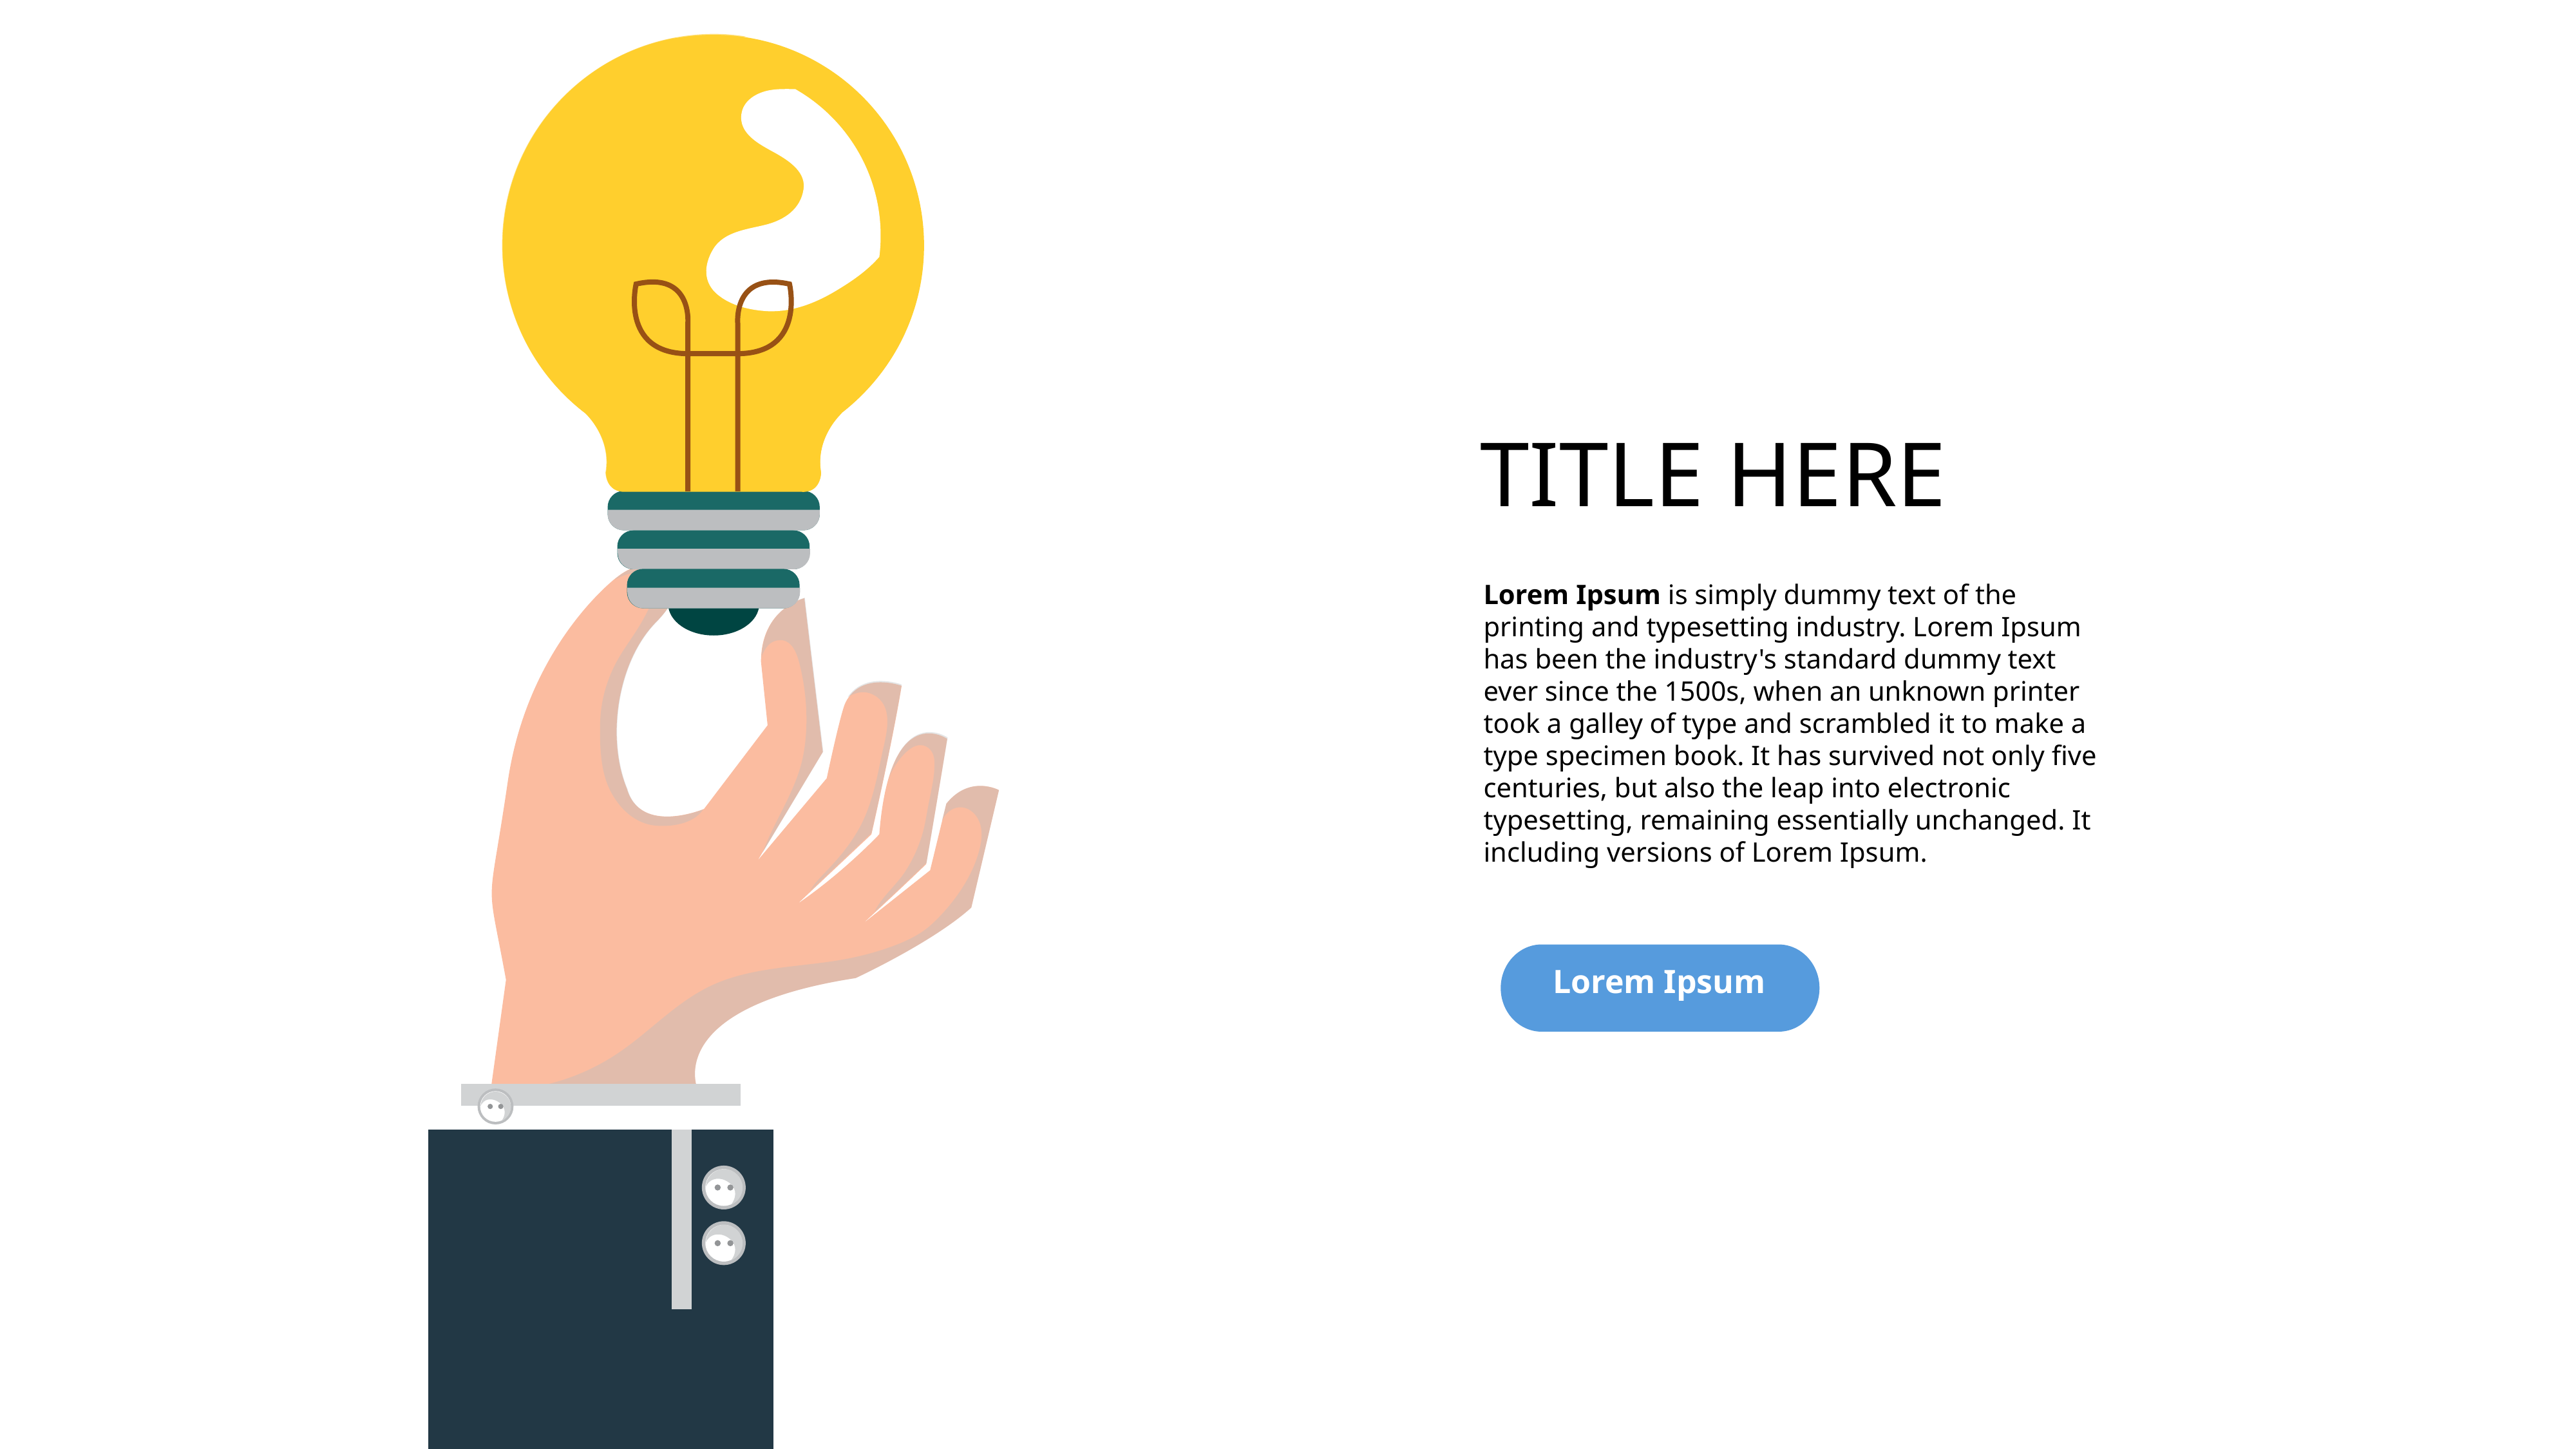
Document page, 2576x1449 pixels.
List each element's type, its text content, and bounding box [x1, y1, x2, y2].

text_box Lorem Ipsum [1543, 956, 1784, 1005]
text_box [1501, 944, 1820, 1032]
text_box TITLE HERE [1470, 413, 2344, 529]
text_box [428, 33, 999, 1449]
text_box Lorem Ipsum is simply dummy text of the printing and typesetting industry. Lorem Ipsum has been the industry's standard dummy text ever since the 1500s, when an unknown printer took a galley of type and scrambled it to make a type specimen book. It has survived not only five centuries, but also the leap into electronic typesetting, remaining essentially unchanged. It including versions of Lorem Ipsum. [1473, 573, 2126, 873]
